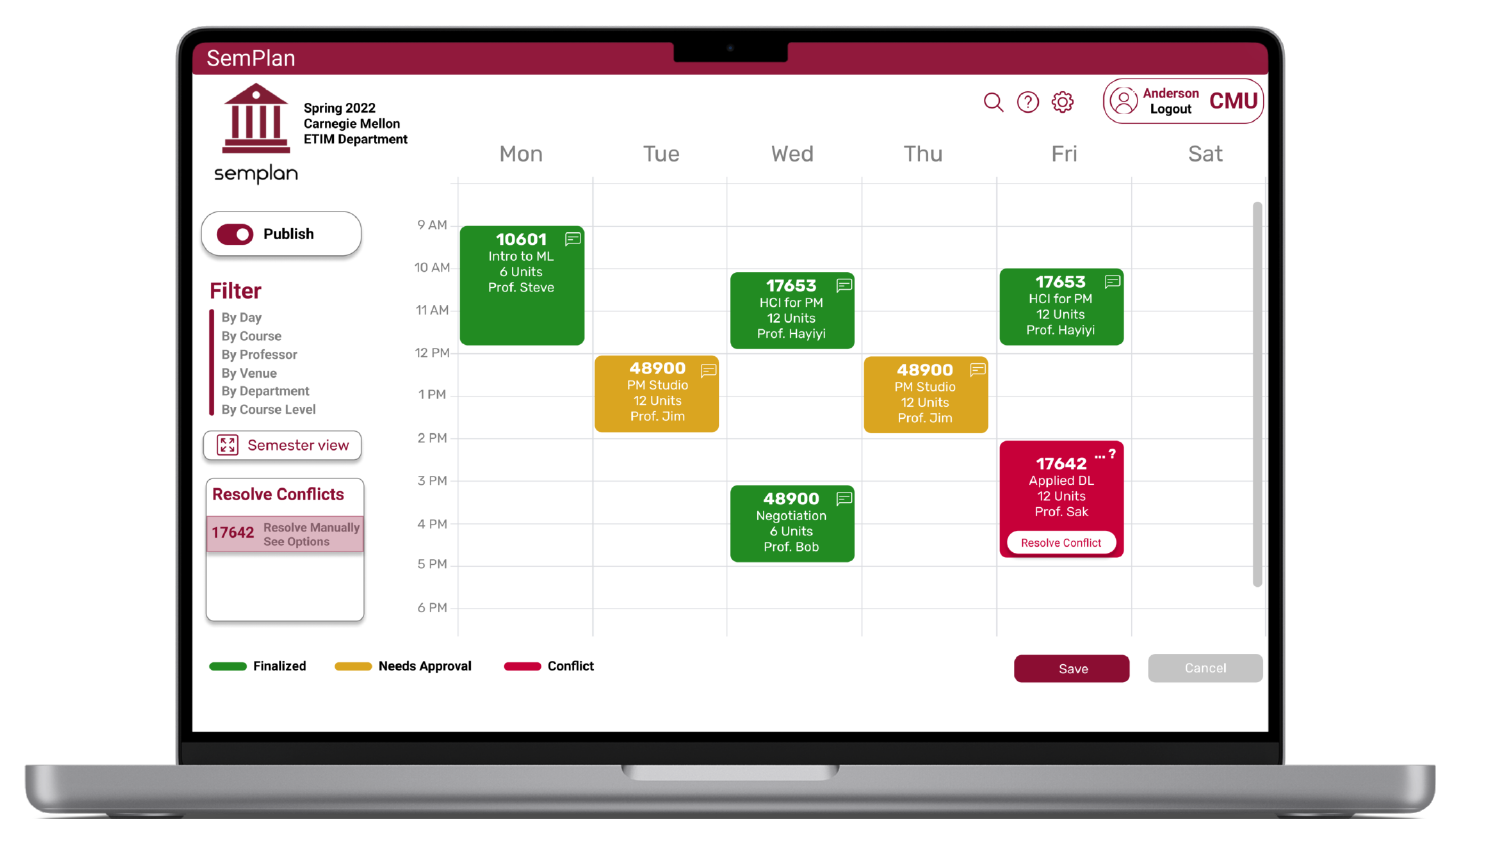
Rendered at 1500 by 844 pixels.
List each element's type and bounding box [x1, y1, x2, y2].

picture [24, 24, 1436, 819]
